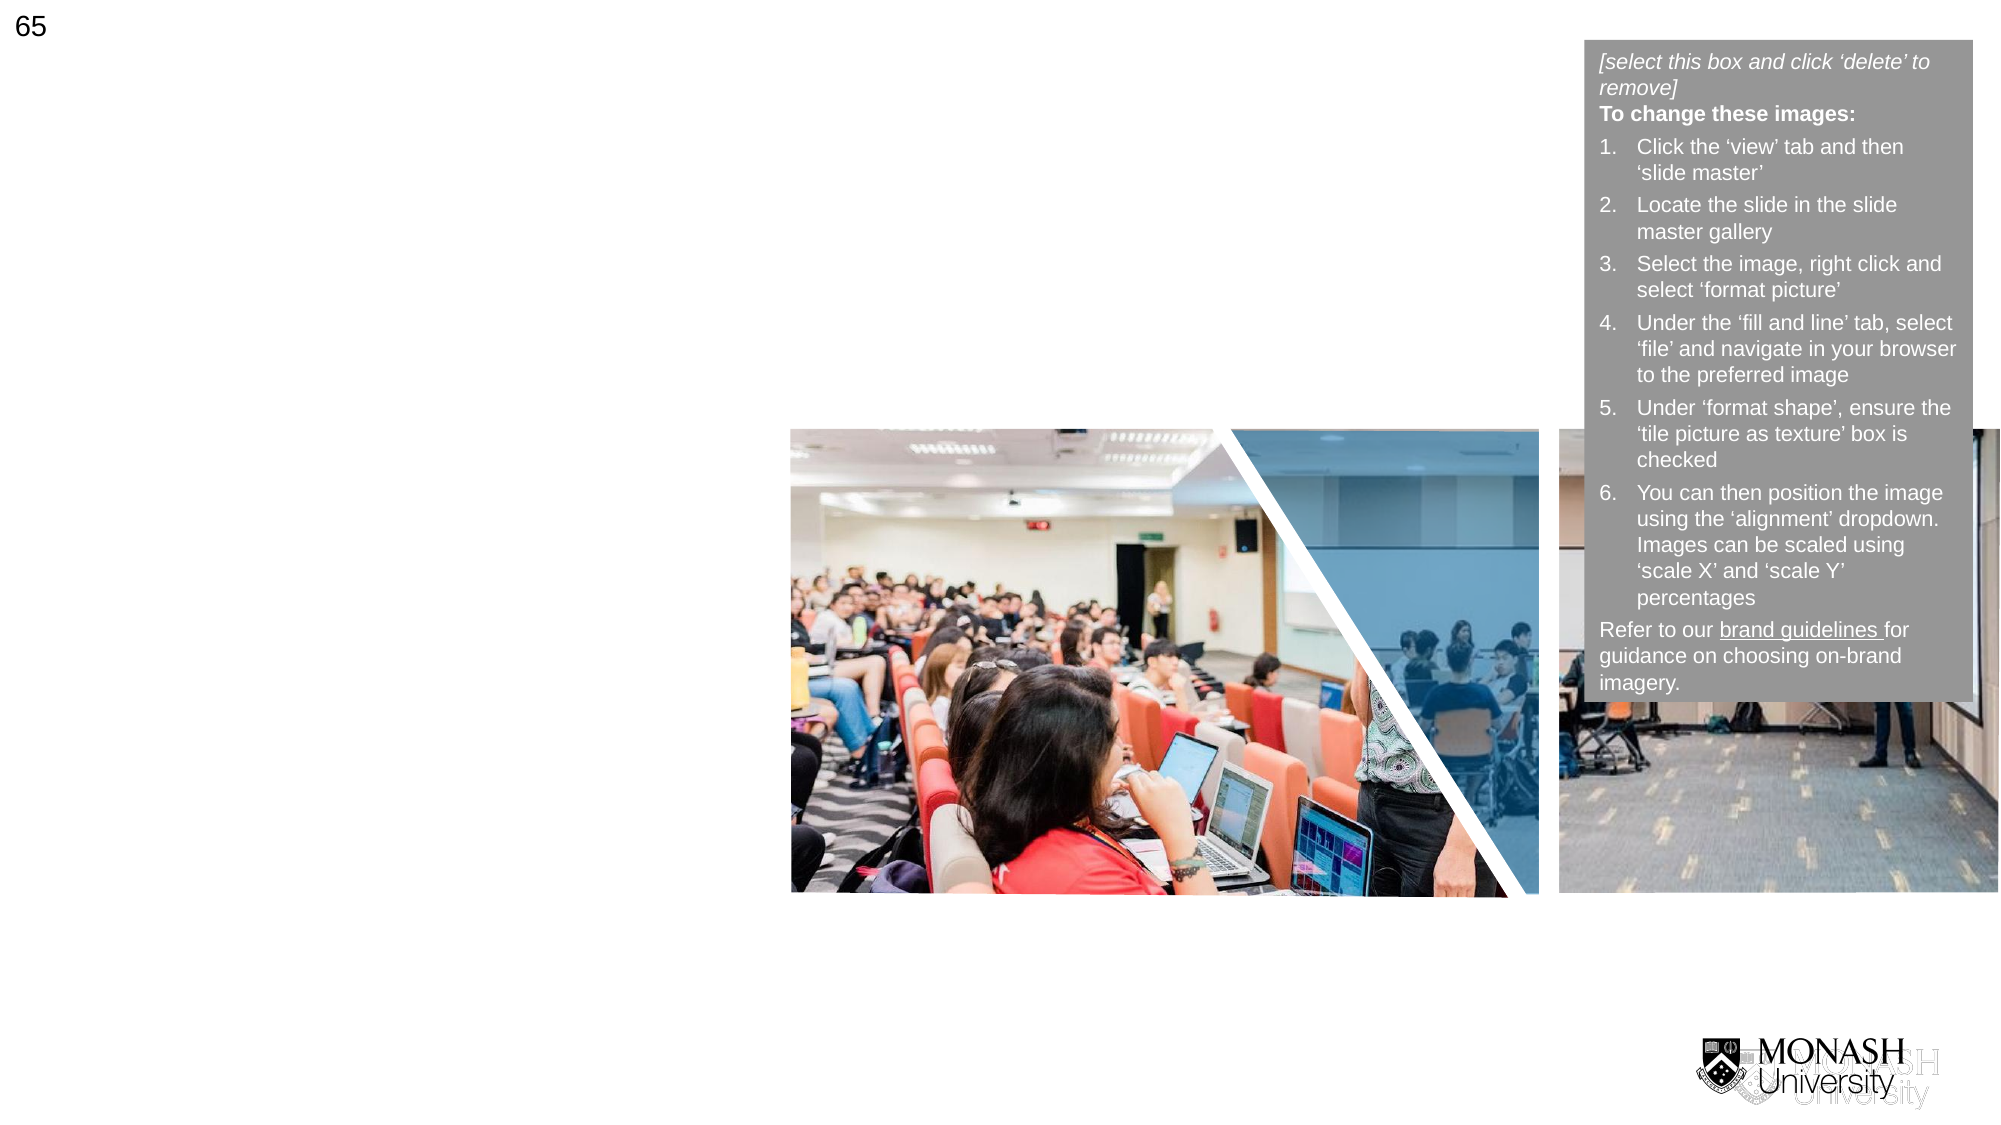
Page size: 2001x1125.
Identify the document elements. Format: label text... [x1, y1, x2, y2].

picture [1231, 428, 1538, 893]
picture [1560, 428, 2000, 893]
picture [790, 428, 1507, 898]
text_box [select this box and click ‘delete’ to remove] To change these images: Click the ‘view’ tab and then ‘slide master’ Locate the slide in the slide master gallery Select the image, right click and select ‘format picture’ Under the ‘fill and line’ tab, select ‘file’ and navigate in your browser to the preferred image Under ‘format shape’, ensure the ‘tile picture as texture’ box is checked You can then position the image using the ‘alignment’ dropdown. Images can be scaled using ‘scale X’ and ‘scale Y’ percentages Refer to our brand guidelines for guidance on choosing on-brand imagery. [1584, 39, 1973, 702]
picture [1696, 1038, 1939, 1110]
